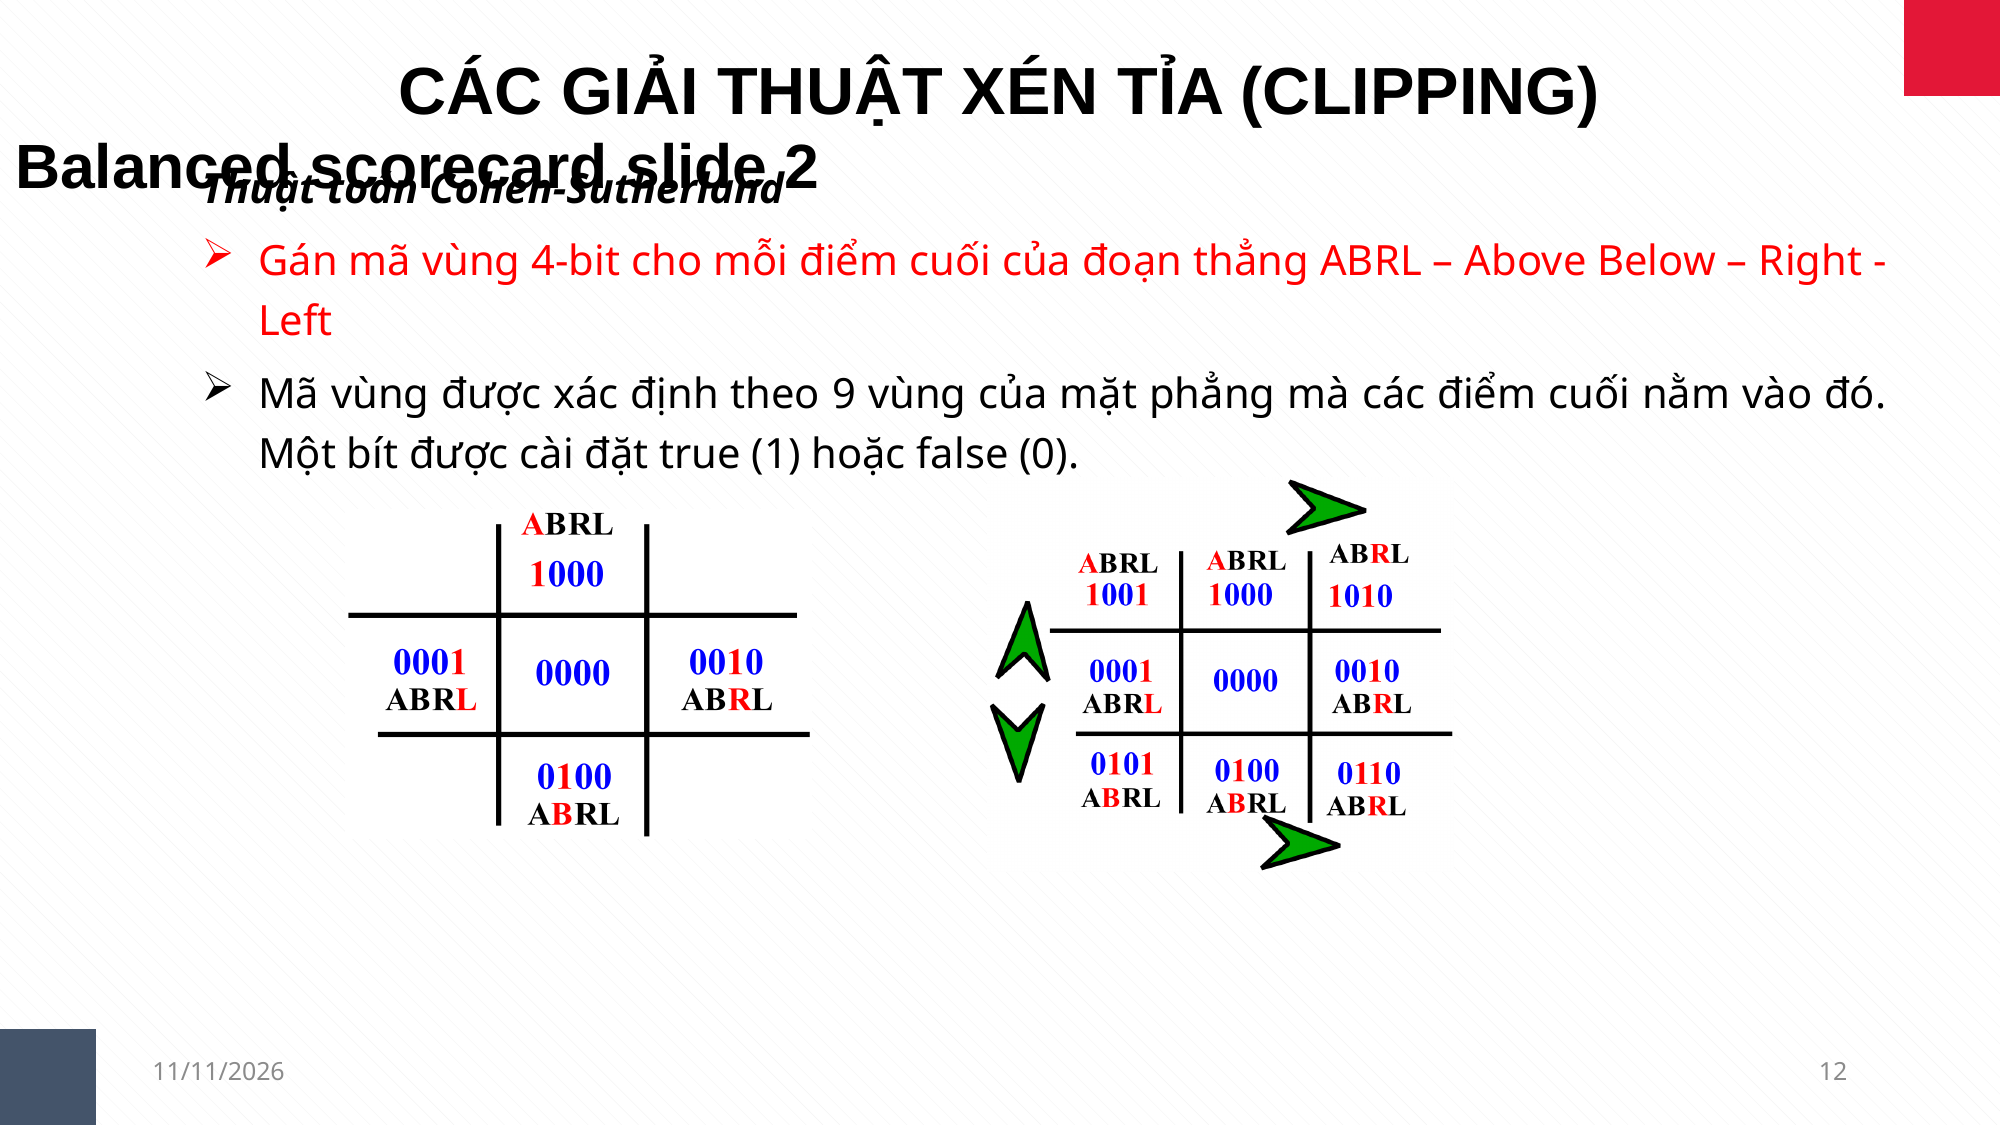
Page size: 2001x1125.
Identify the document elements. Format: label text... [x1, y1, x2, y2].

text_box CÁC GIẢI THUẬT XÉN TỈA (CLIPPING) [240, 48, 1760, 129]
text_box [1903, 0, 2000, 97]
slide_number 12 [1412, 1042, 1863, 1103]
text_box Thuật toán Cohen-Sutherland Gán mã vùng 4-bit cho mỗi điểm cuối của đoạn thẳng ABRL – Above Below – Right - Left Mã vùng được xác định theo 9 vùng của mặt phẳng mà các điểm cuối nằm vào đó. Một bít được cài đặt true (1) hoặc false (0). [201, 151, 1888, 550]
picture [987, 477, 1454, 872]
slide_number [137, 1042, 588, 1103]
text_box [0, 1028, 97, 1125]
picture [345, 509, 812, 839]
title Balanced scorecard slide 2 [0, 59, 1725, 278]
